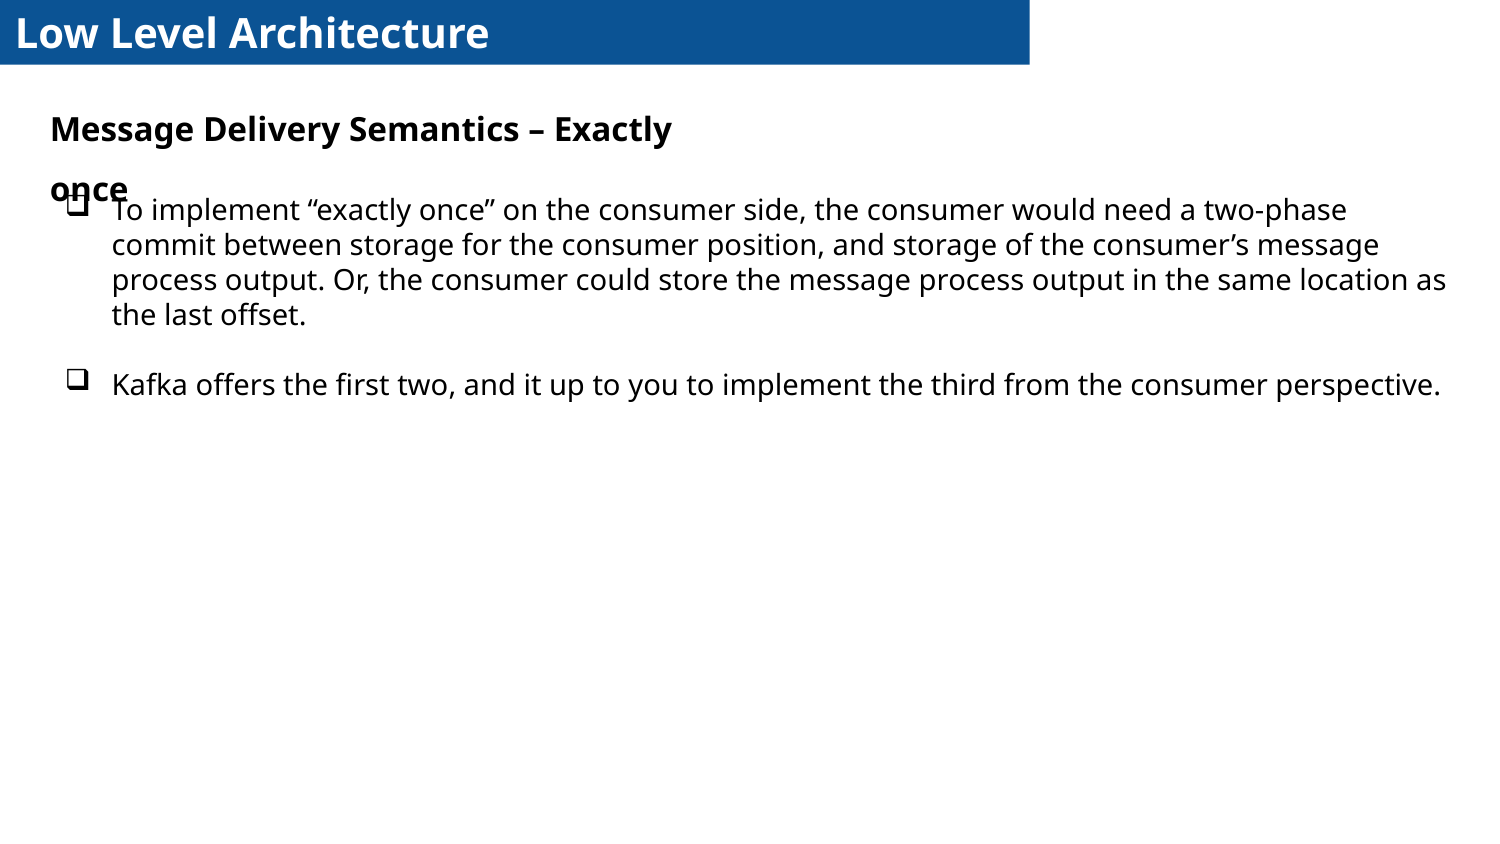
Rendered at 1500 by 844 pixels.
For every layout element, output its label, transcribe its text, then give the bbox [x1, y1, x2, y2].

text_box To implement “exactly once” on the consumer side, the consumer would need a two-phase commit between storage for the consumer position, and storage of the consumer’s message process output. Or, the consumer could store the message process output in the same location as the last offset. Kafka offers the first two, and it up to you to implement the third from the consumer perspective. [49, 184, 1463, 479]
text_box Low Level Architecture [0, 0, 1030, 65]
text_box Message Delivery Semantics – Exactly once [14, 80, 767, 216]
